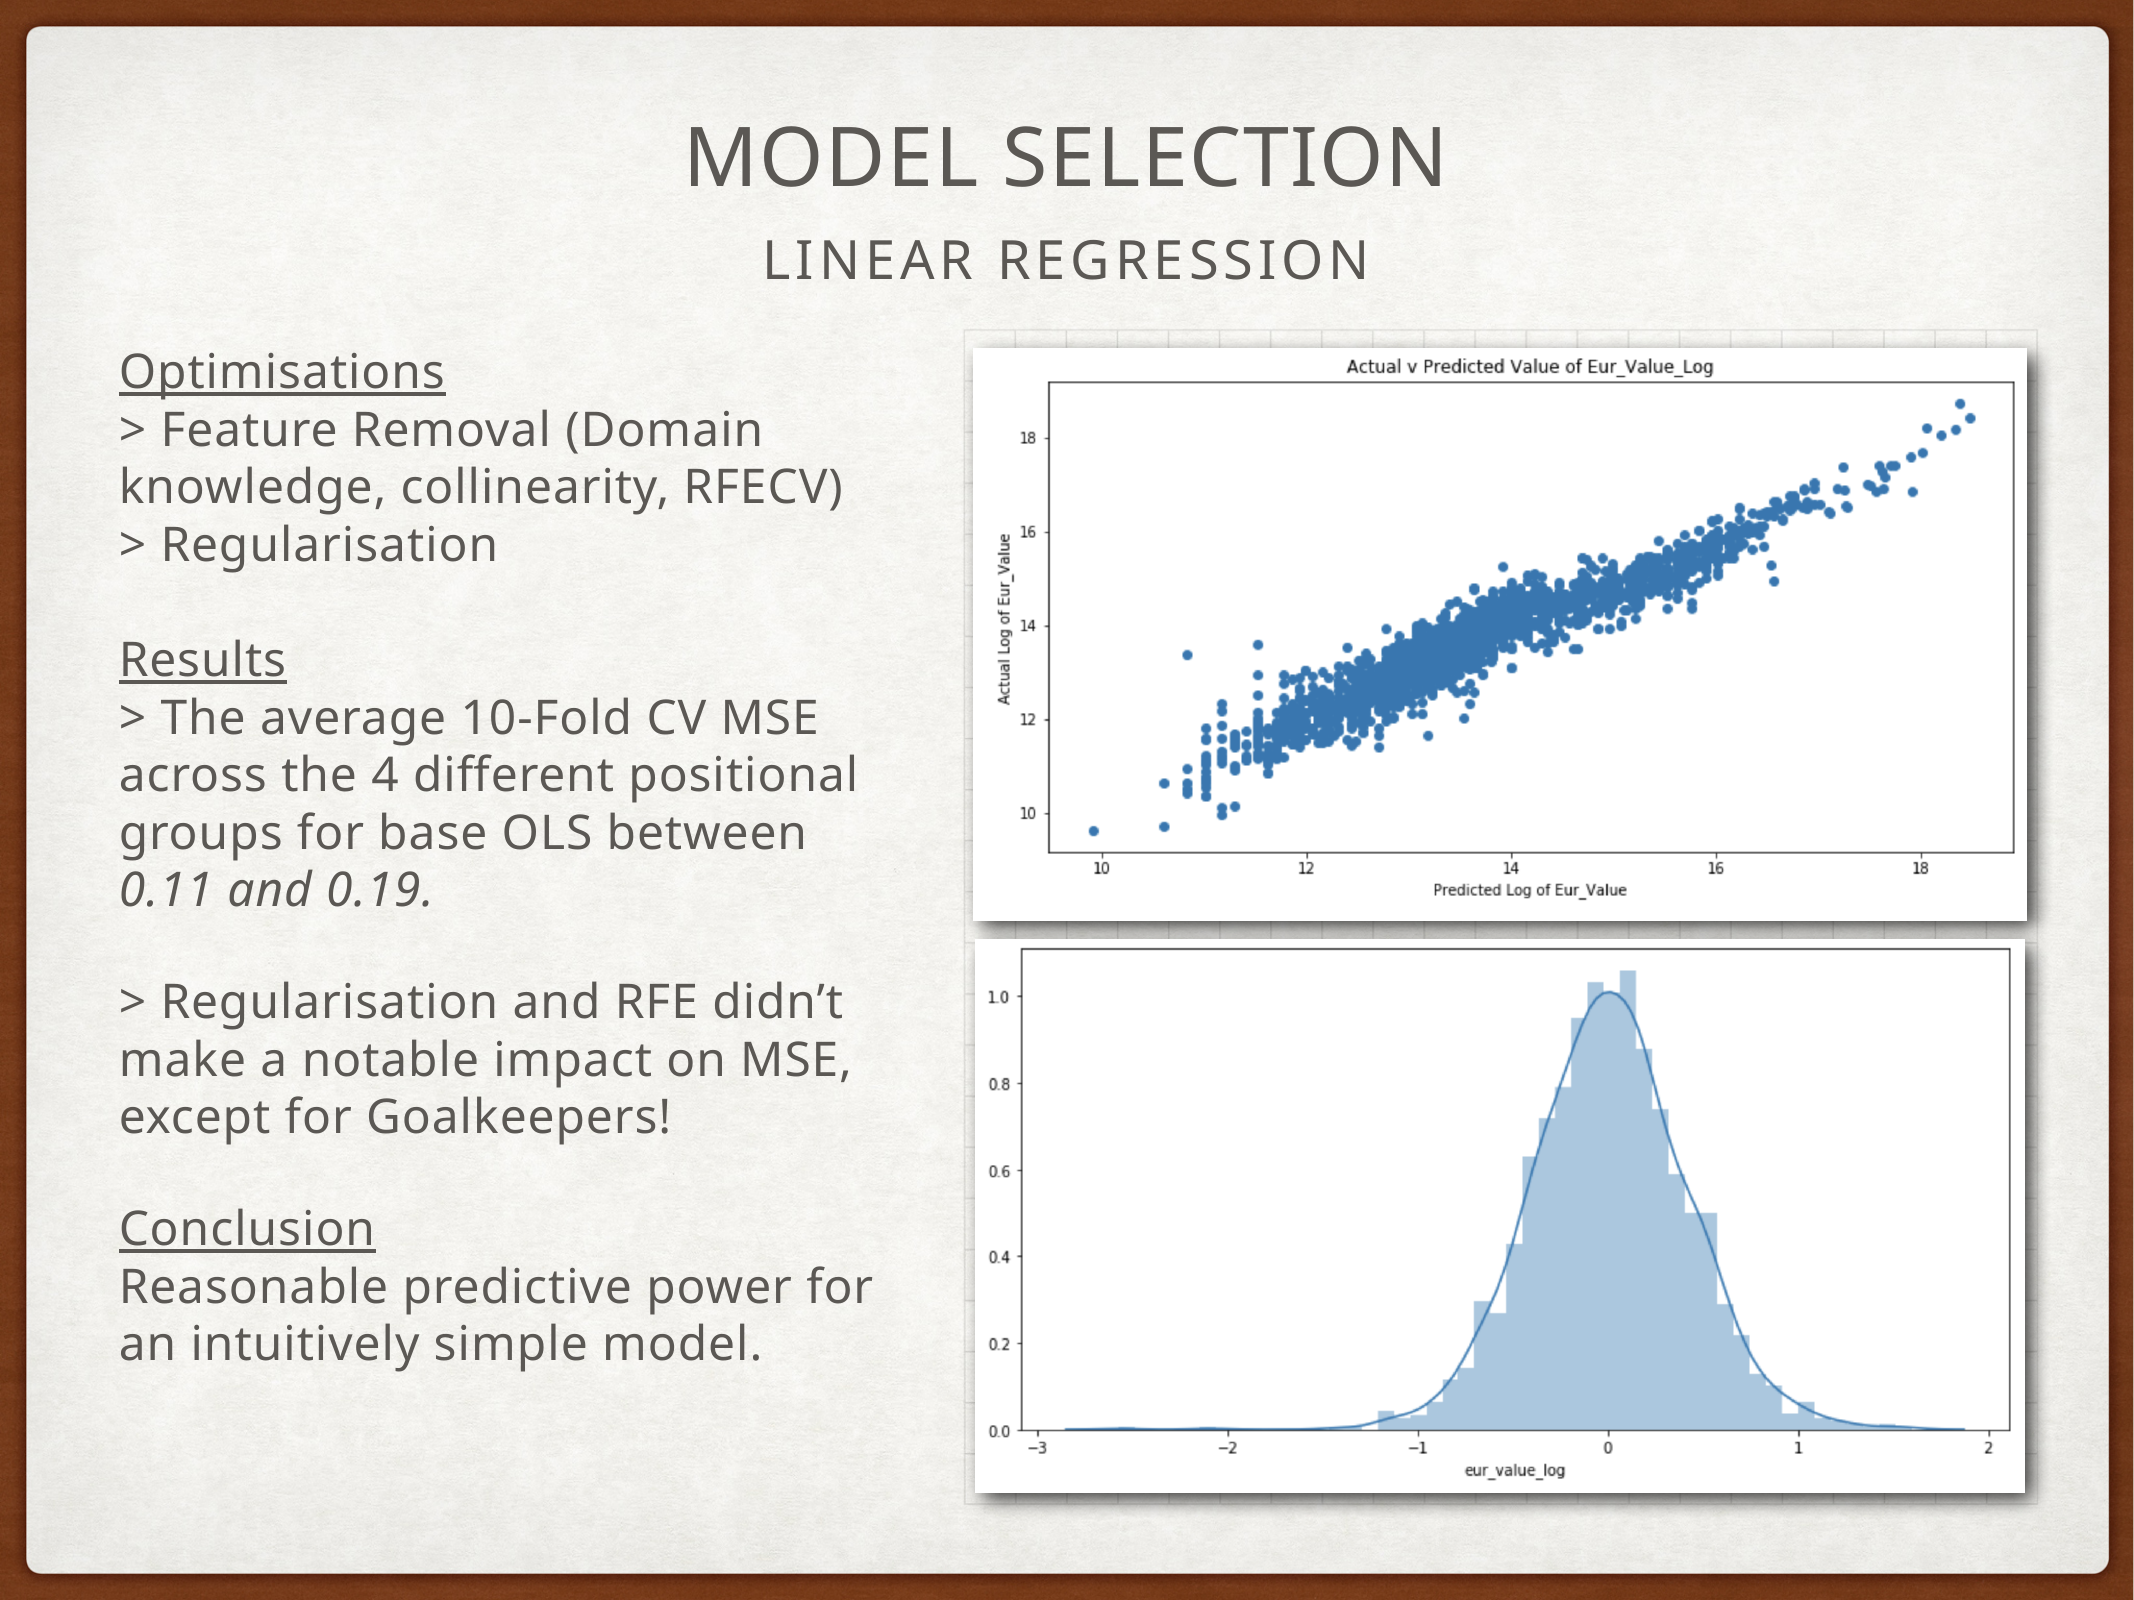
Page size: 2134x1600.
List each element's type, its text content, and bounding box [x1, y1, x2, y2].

list Optimisations > Feature Removal (Domain knowledge, collinearity, RFECV) > Regularisation Results > The average 10-Fold CV MSE across the 4 different positional groups for base OLS between 0.11 and 0.19. > Regularisation and RFE didn’t make a notable impact on MSE, except for Goalkeepers! Conclusion Reasonable predictive power for an intuitively simple model. [109, 331, 895, 1510]
picture [0, 0, 2134, 1600]
title MOdel Selection [109, 95, 2024, 220]
list Linear Regression [109, 220, 2024, 306]
